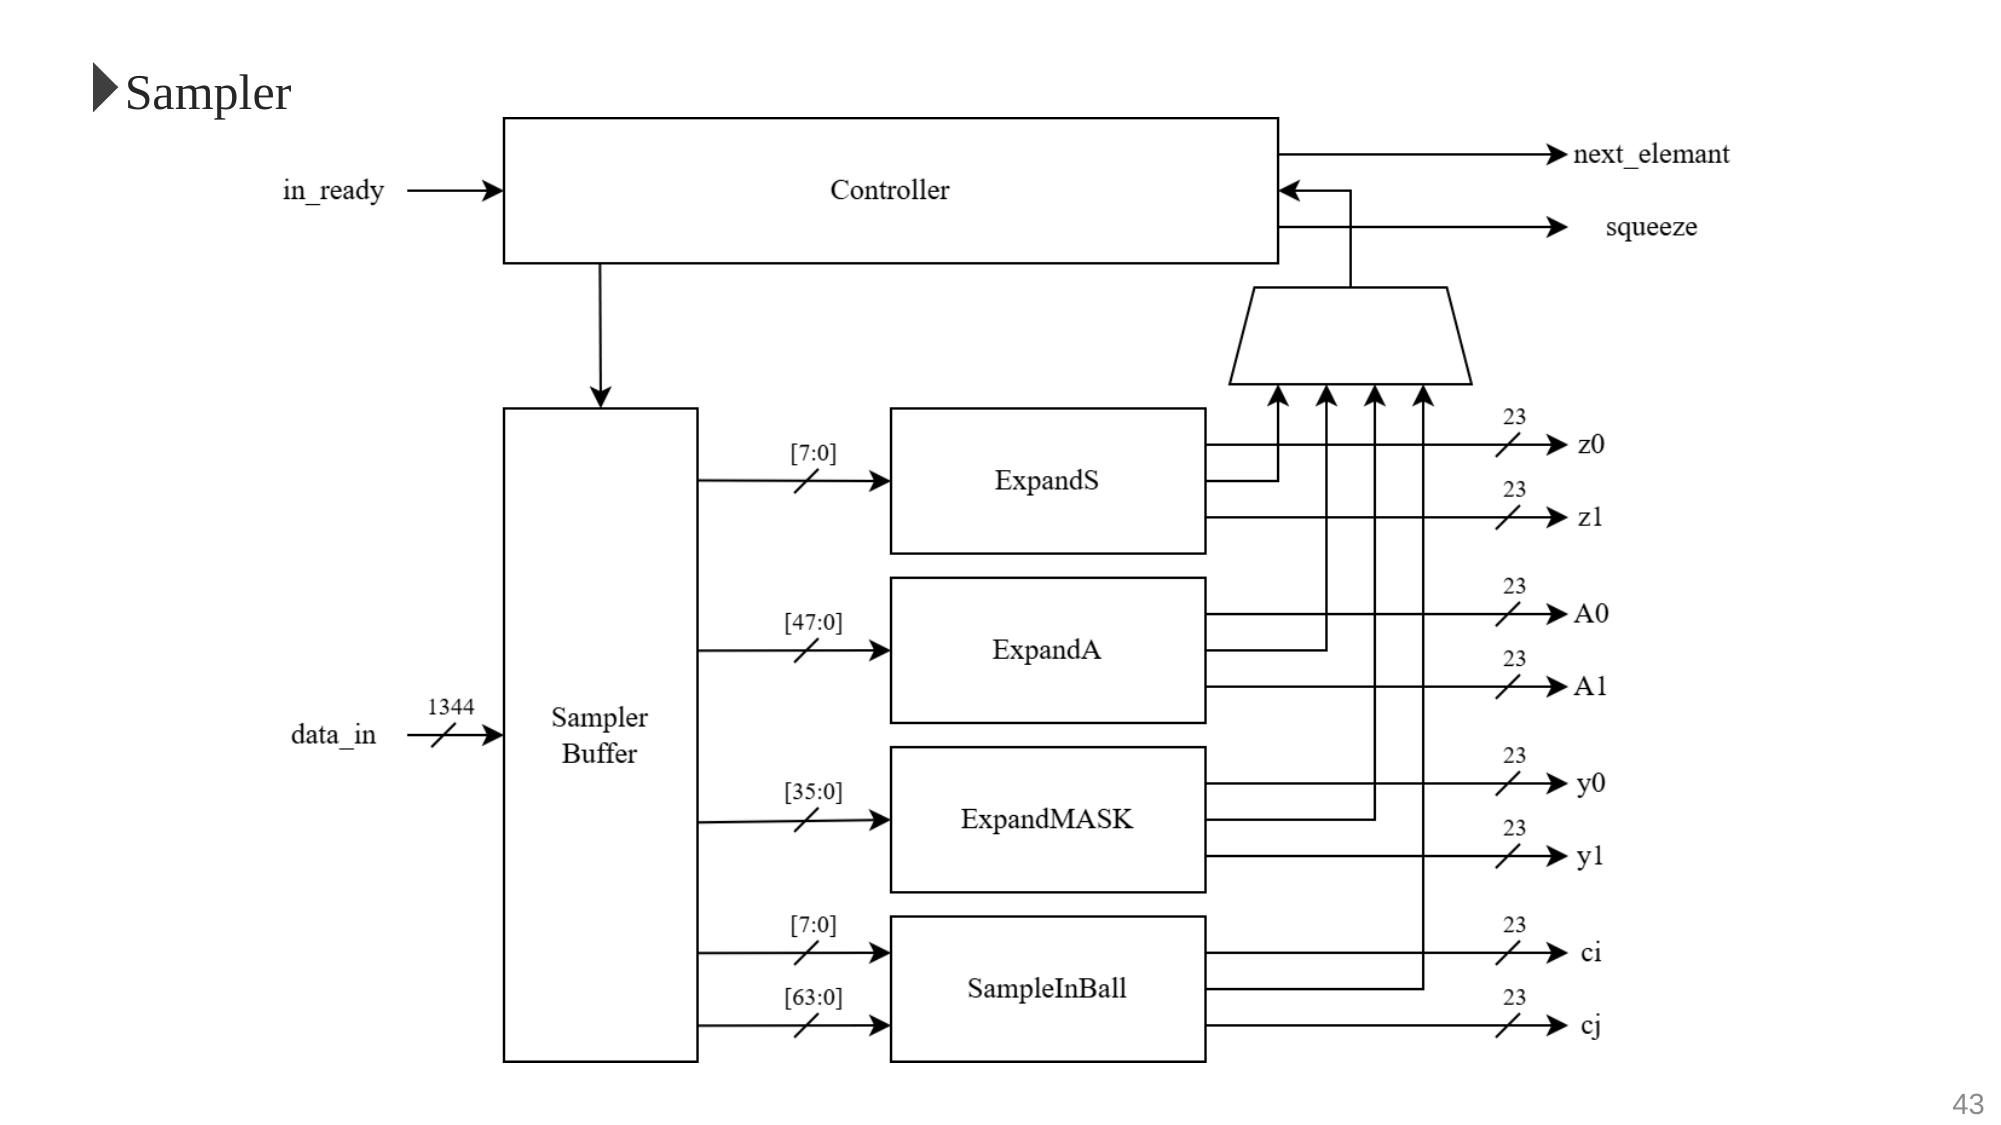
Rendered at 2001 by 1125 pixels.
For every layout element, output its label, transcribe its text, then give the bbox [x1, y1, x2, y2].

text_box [93, 52, 308, 129]
slide_number 43 [1550, 1072, 2000, 1125]
picture [261, 117, 1739, 1063]
